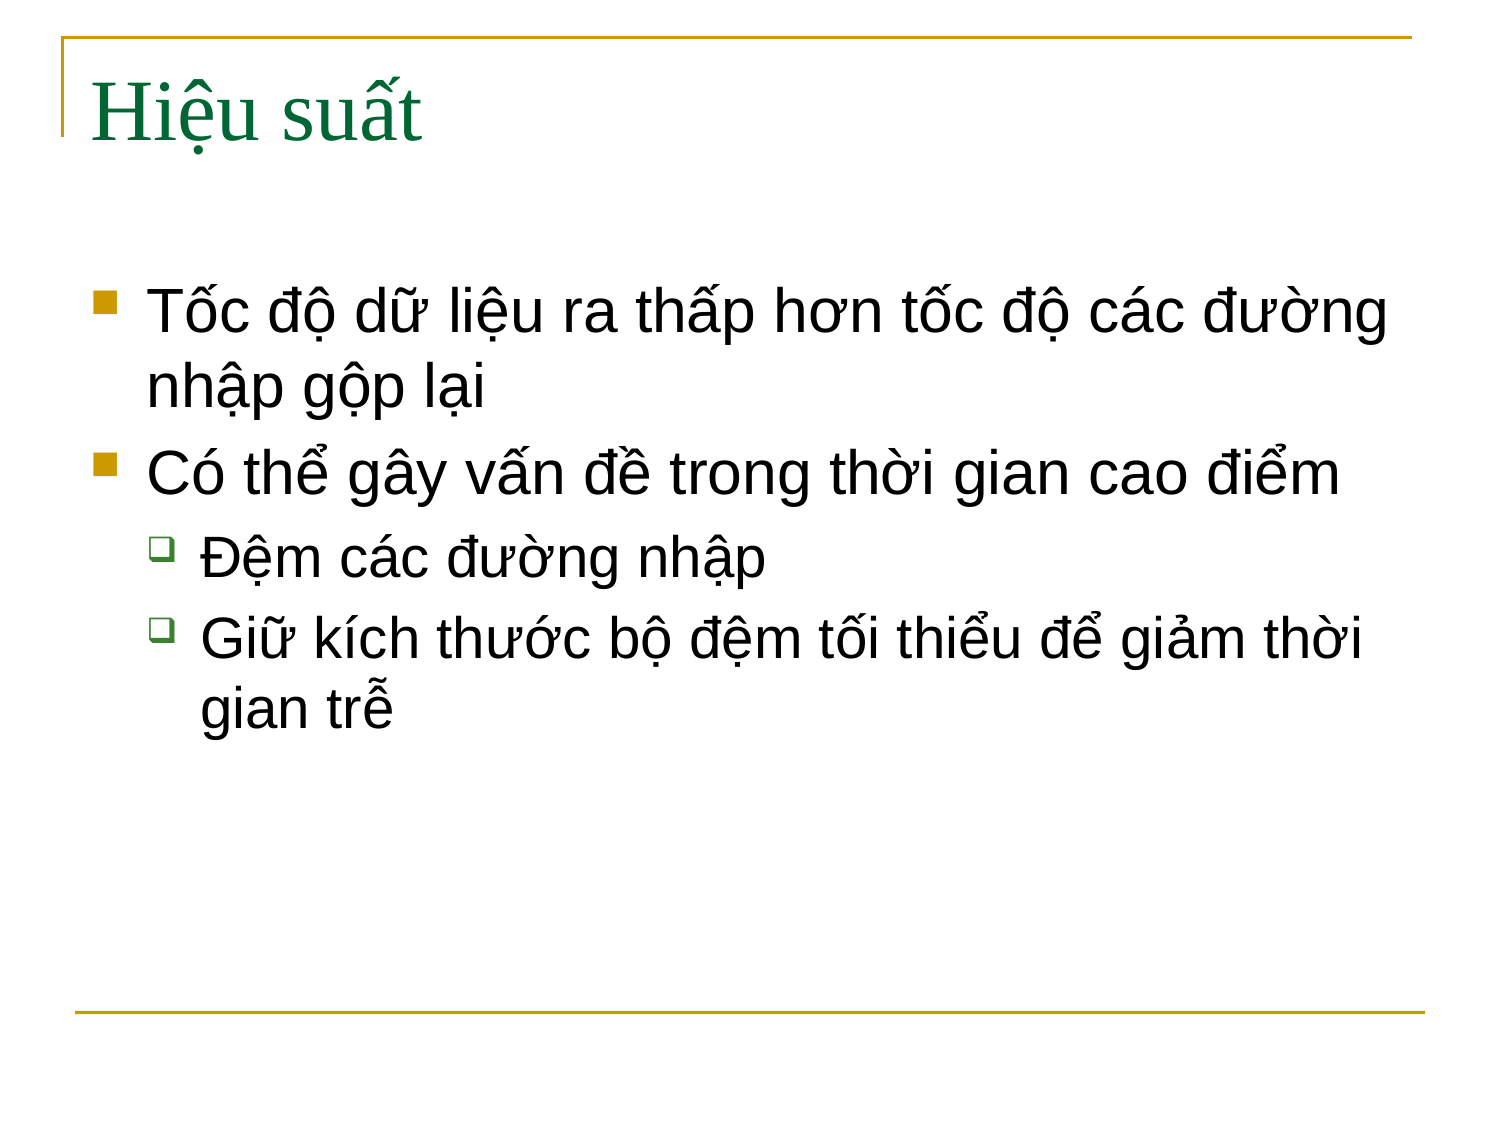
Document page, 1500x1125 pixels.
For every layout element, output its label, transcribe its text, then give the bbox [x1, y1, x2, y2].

list Tốc độ dữ liệu ra thấp hơn tốc độ các đường nhập gộp lại Có thể gây vấn đề trong thời gian cao điểm Đệm các đường nhập Giữ kích thước bộ đệm tối thiểu để giảm thời gian trễ [75, 262, 1425, 800]
title Hiệu suất [75, 45, 1425, 233]
